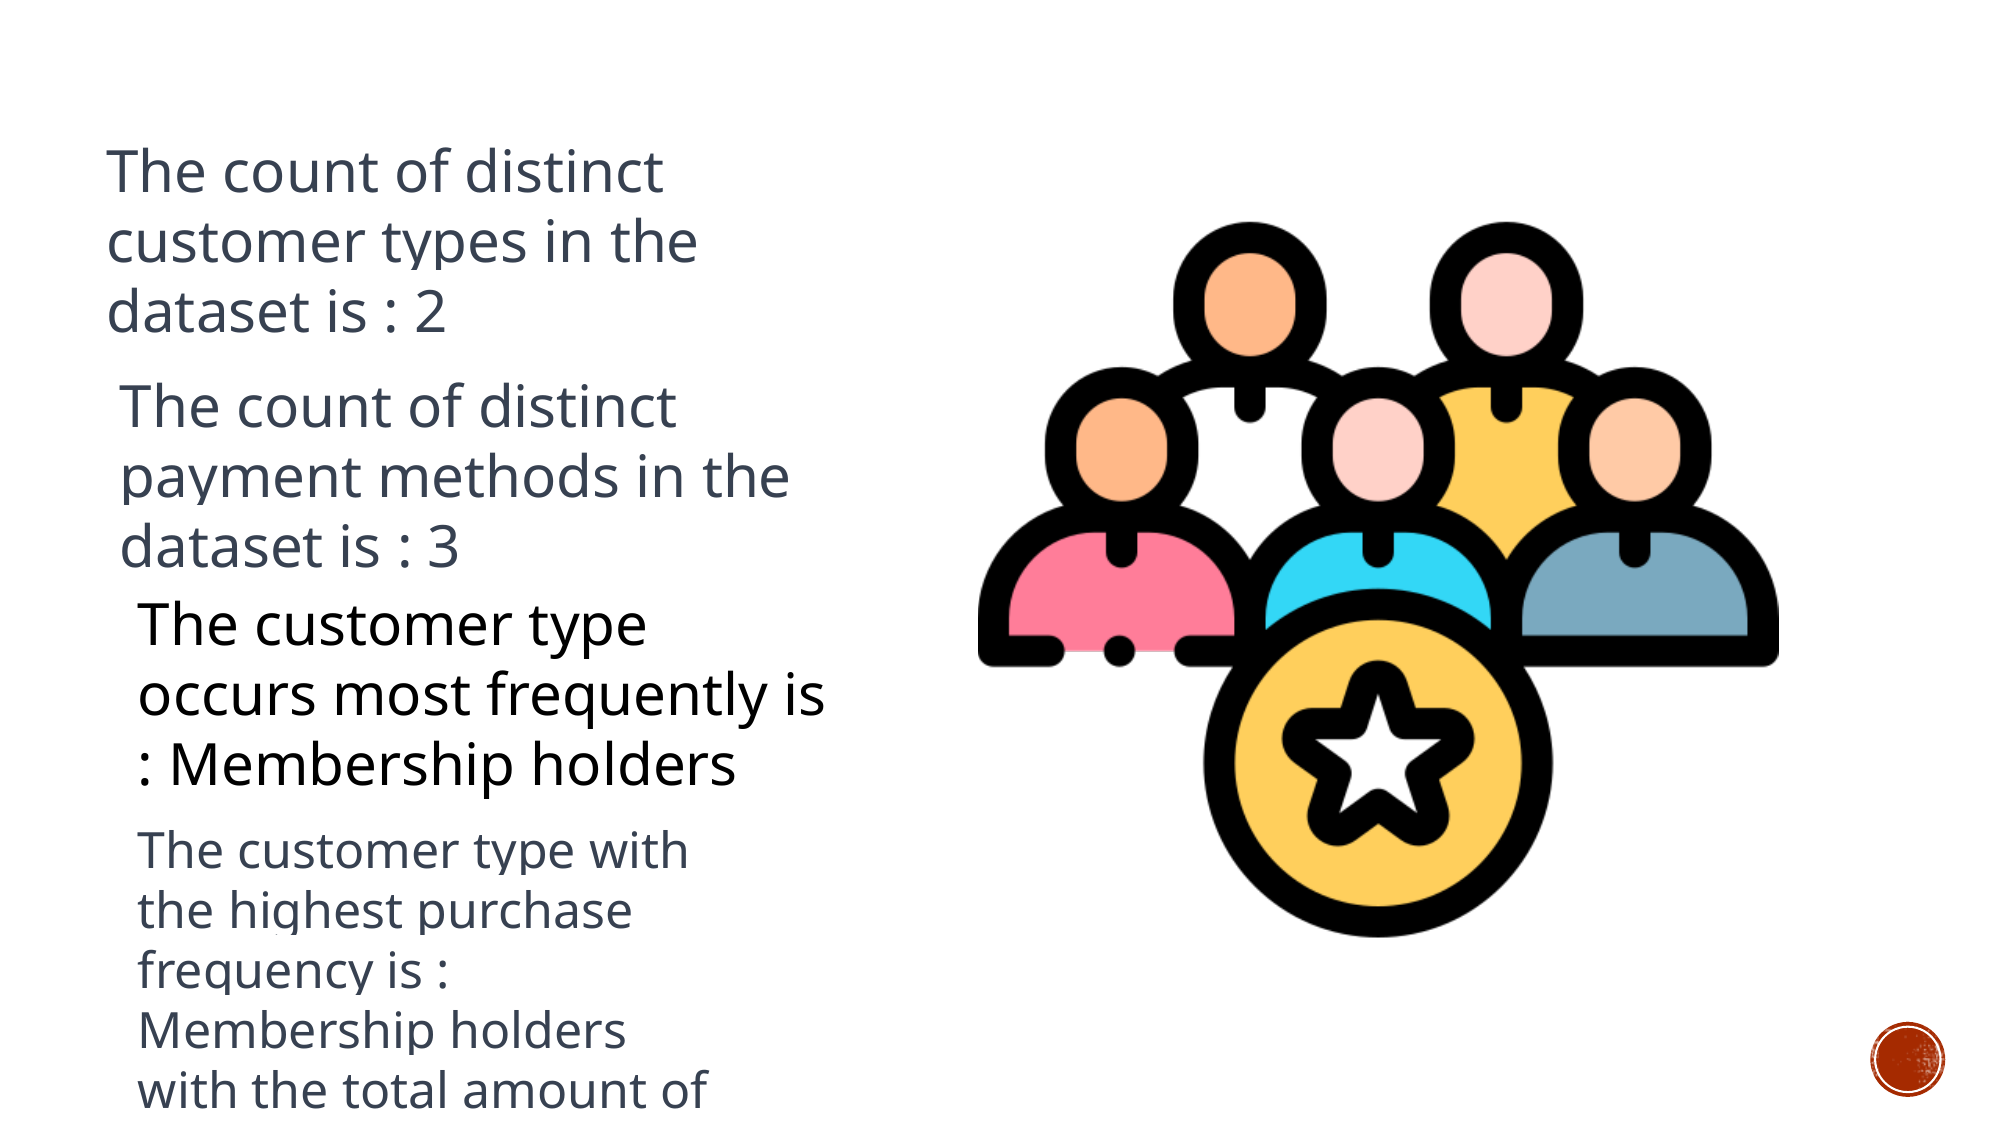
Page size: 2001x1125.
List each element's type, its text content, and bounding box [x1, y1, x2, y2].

text_box The customer type with the highest purchase frequency is : Membership holders with the total amount of 164223 MMK [123, 811, 740, 1125]
text_box The customer type occurs most frequently is : Membership holders [123, 579, 844, 805]
text_box The count of distinct customer types in the dataset is : 2 [91, 126, 769, 352]
text_box The count of distinct payment methods in the dataset is : 3 [104, 361, 904, 587]
picture [978, 180, 1779, 980]
